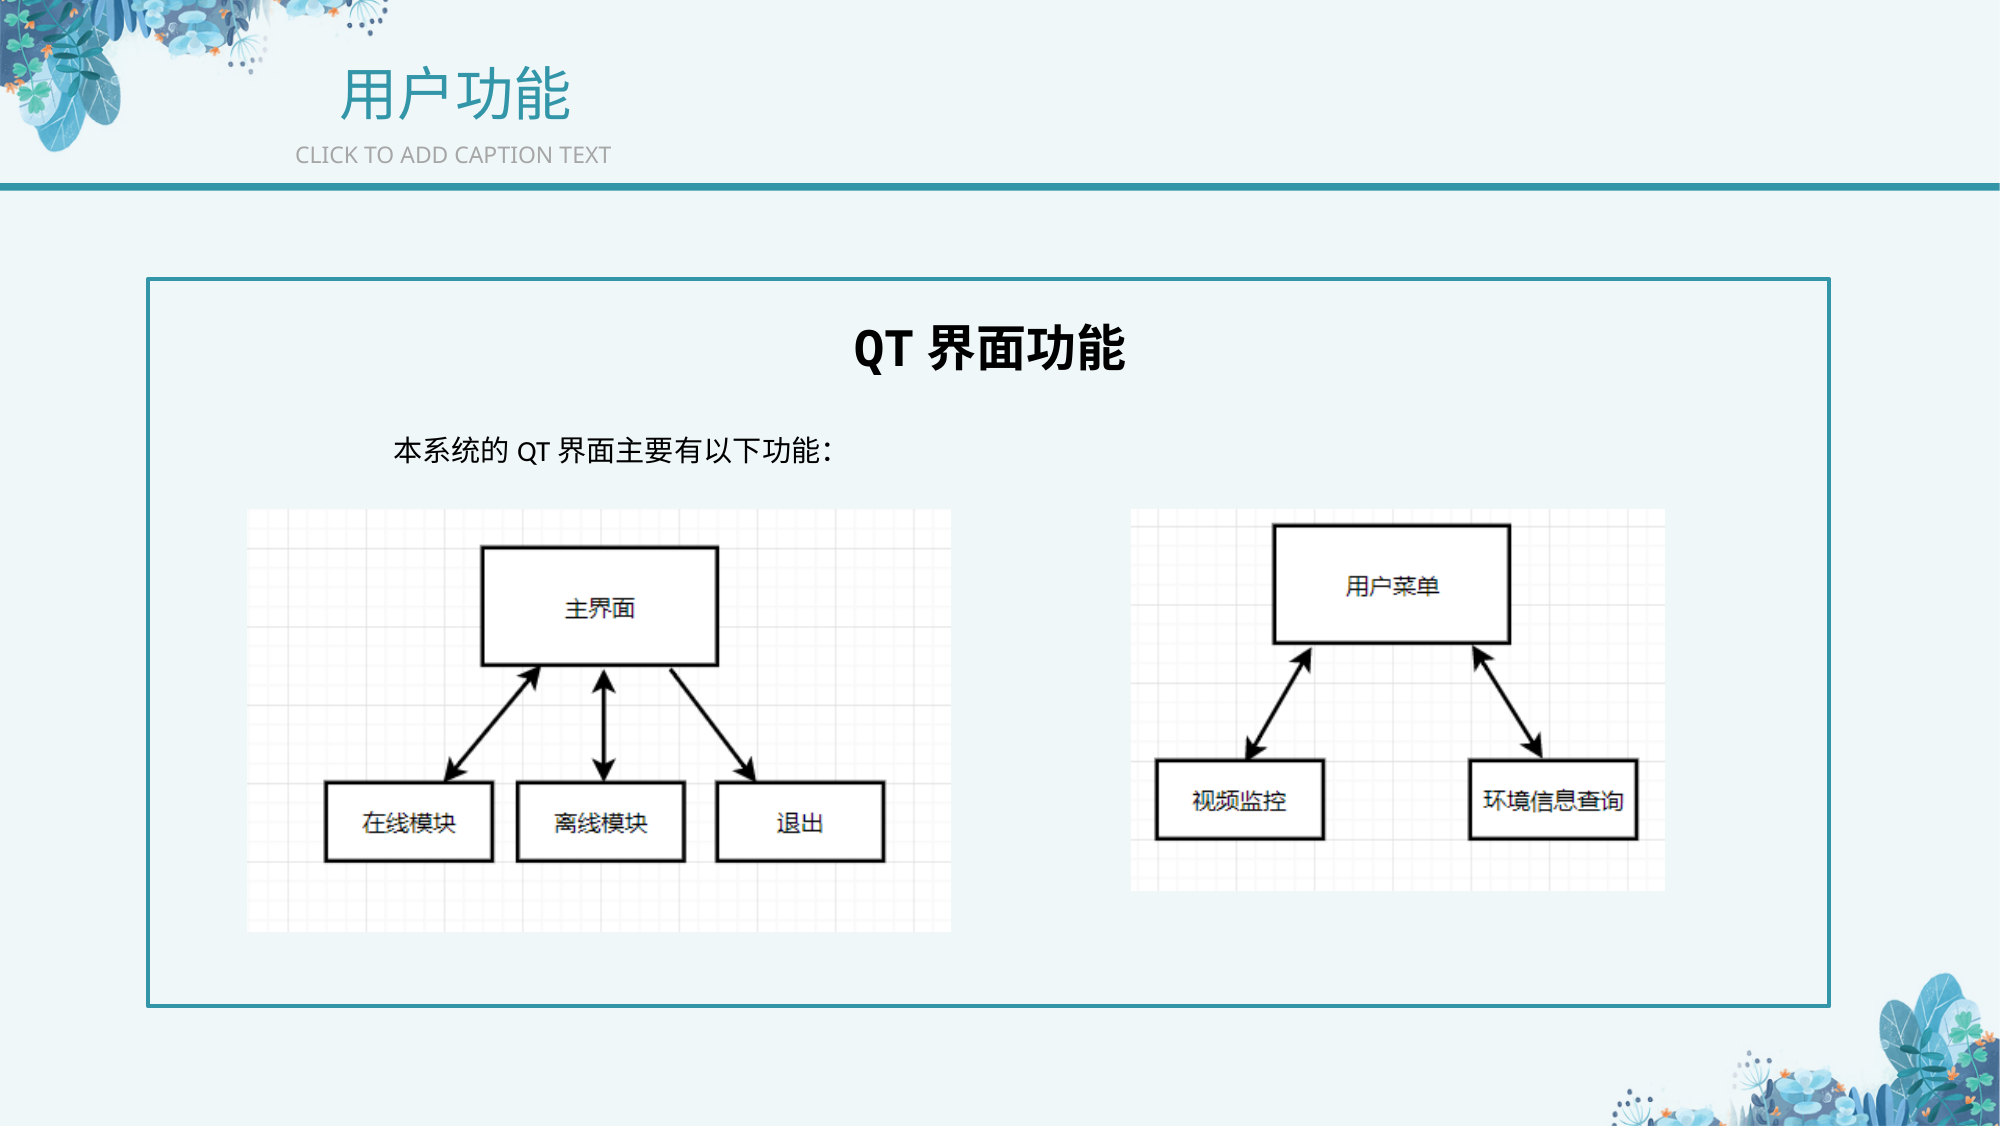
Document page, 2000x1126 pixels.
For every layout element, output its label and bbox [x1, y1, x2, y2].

text_box [0, 56, 2000, 191]
picture [0, 191, 2000, 1126]
text_box [147, 278, 1830, 1007]
picture [0, 0, 2000, 56]
